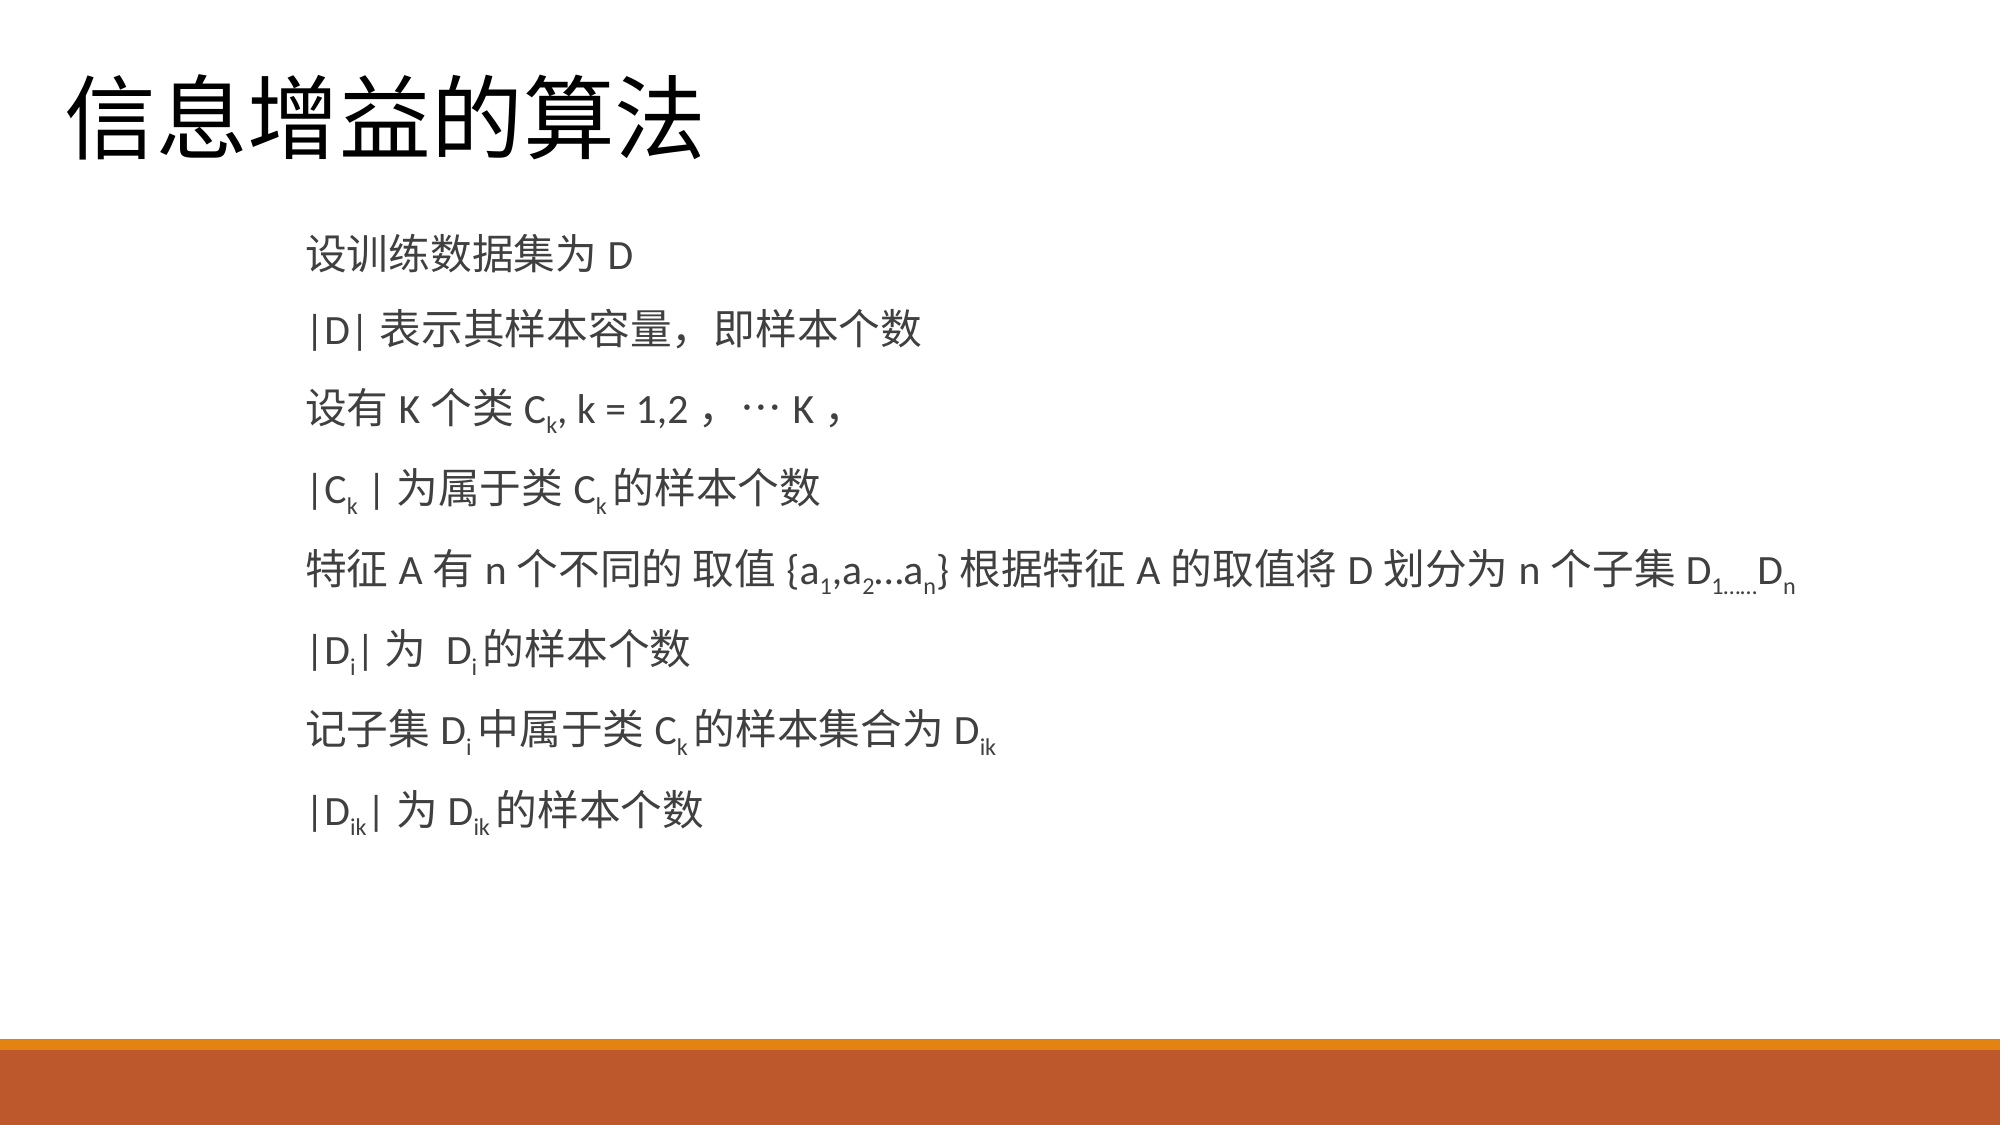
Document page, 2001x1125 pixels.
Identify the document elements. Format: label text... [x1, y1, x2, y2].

list 设训练数据集为D |D|表示其样本容量，即样本个数 设有K个类Ck, k = 1,2，…K， |Ck |为属于类Ck的样本个数 特征A有n个不同的 取值{a1,a2…an}根据特征A的取值将D划分为n个子集D1……Dn |Di|为 Di的样本个数 记子集Di中属于类Ck的样本集合为Dik |Dik|为Dik的样本个数 [290, 226, 1853, 1108]
text_box 信息增益的算法 [49, 43, 1775, 202]
